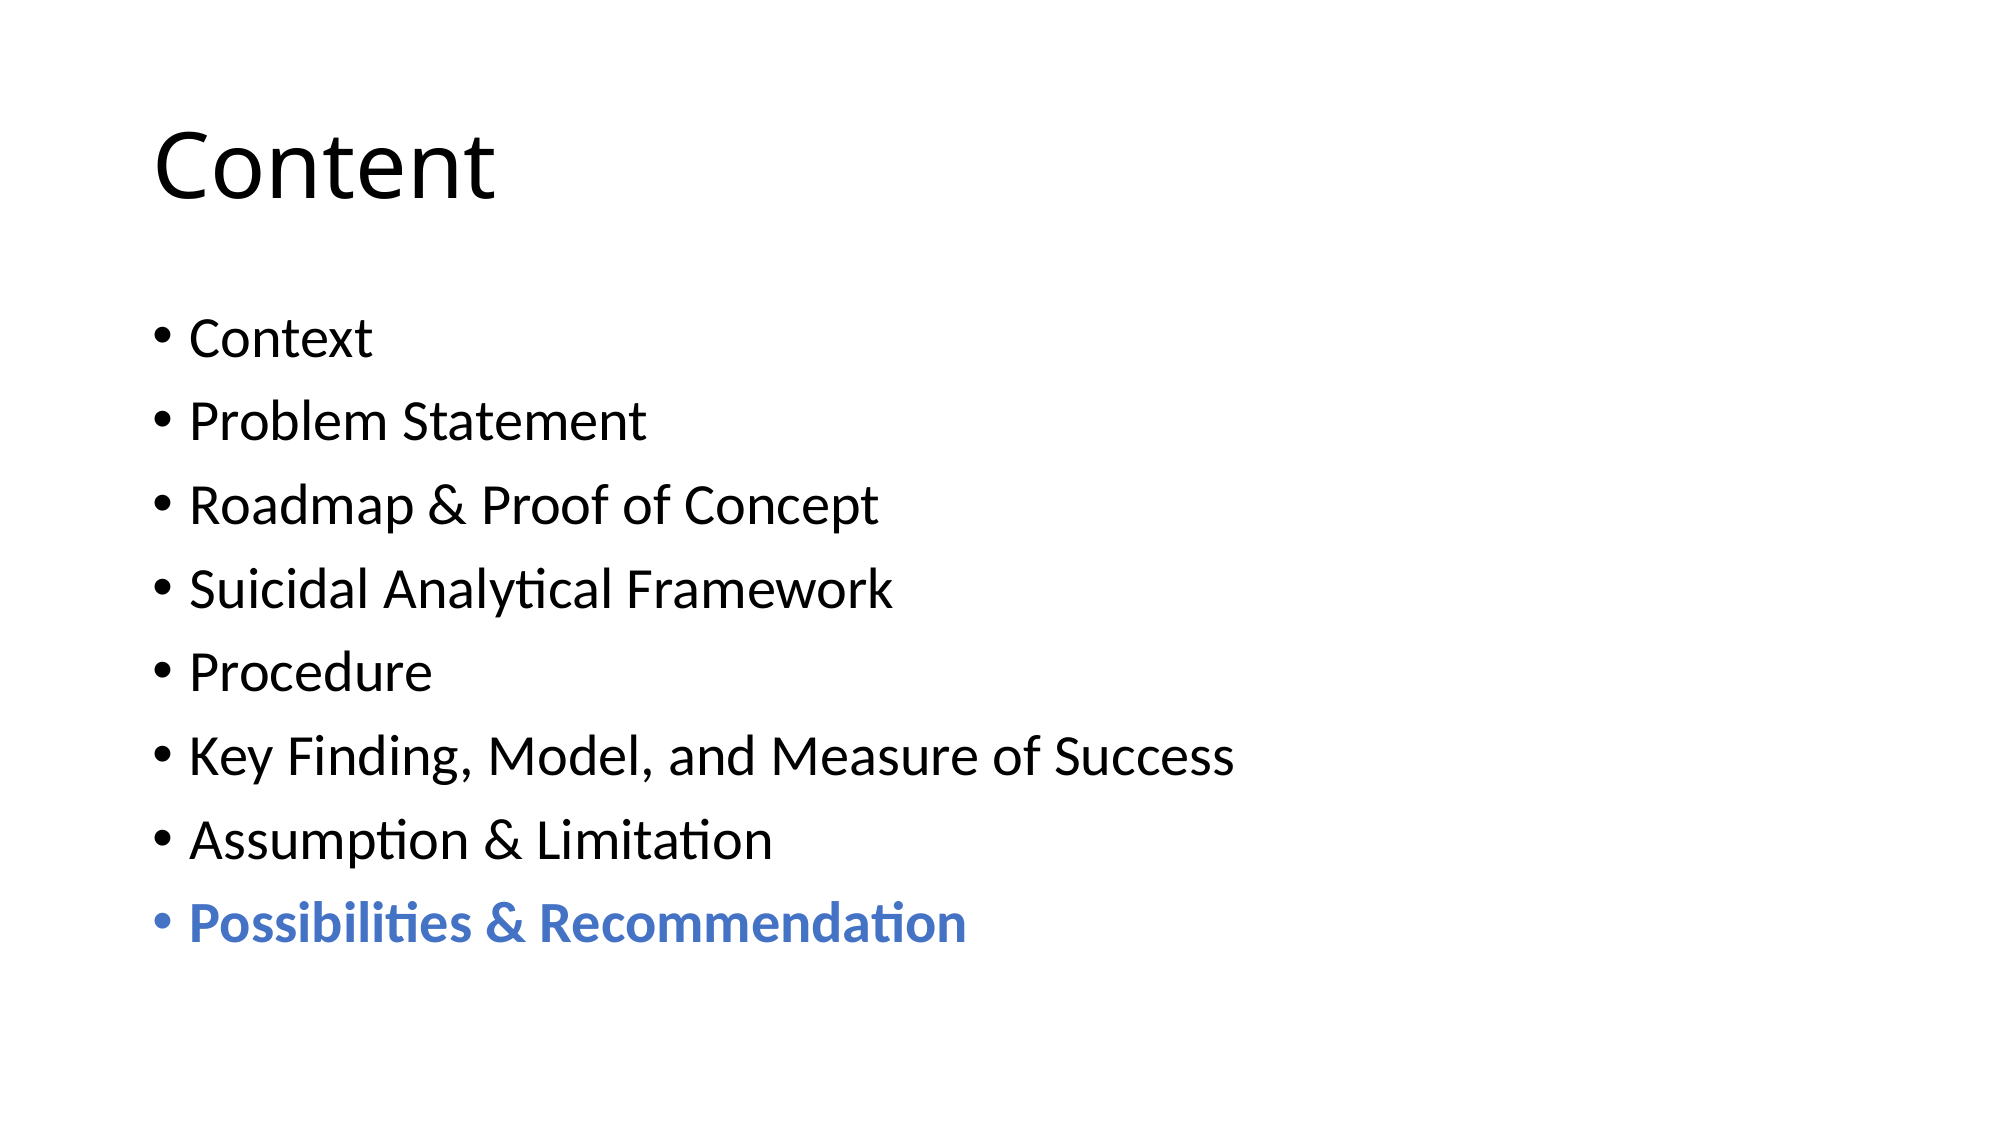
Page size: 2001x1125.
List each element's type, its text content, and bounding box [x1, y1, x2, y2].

title Content [137, 59, 1863, 278]
list Context Problem Statement Roadmap & Proof of Concept Suicidal Analytical Framework Procedure Key Finding, Model, and Measure of Success Assumption & Limitation Possibilities & Recommendation [137, 299, 1863, 1014]
